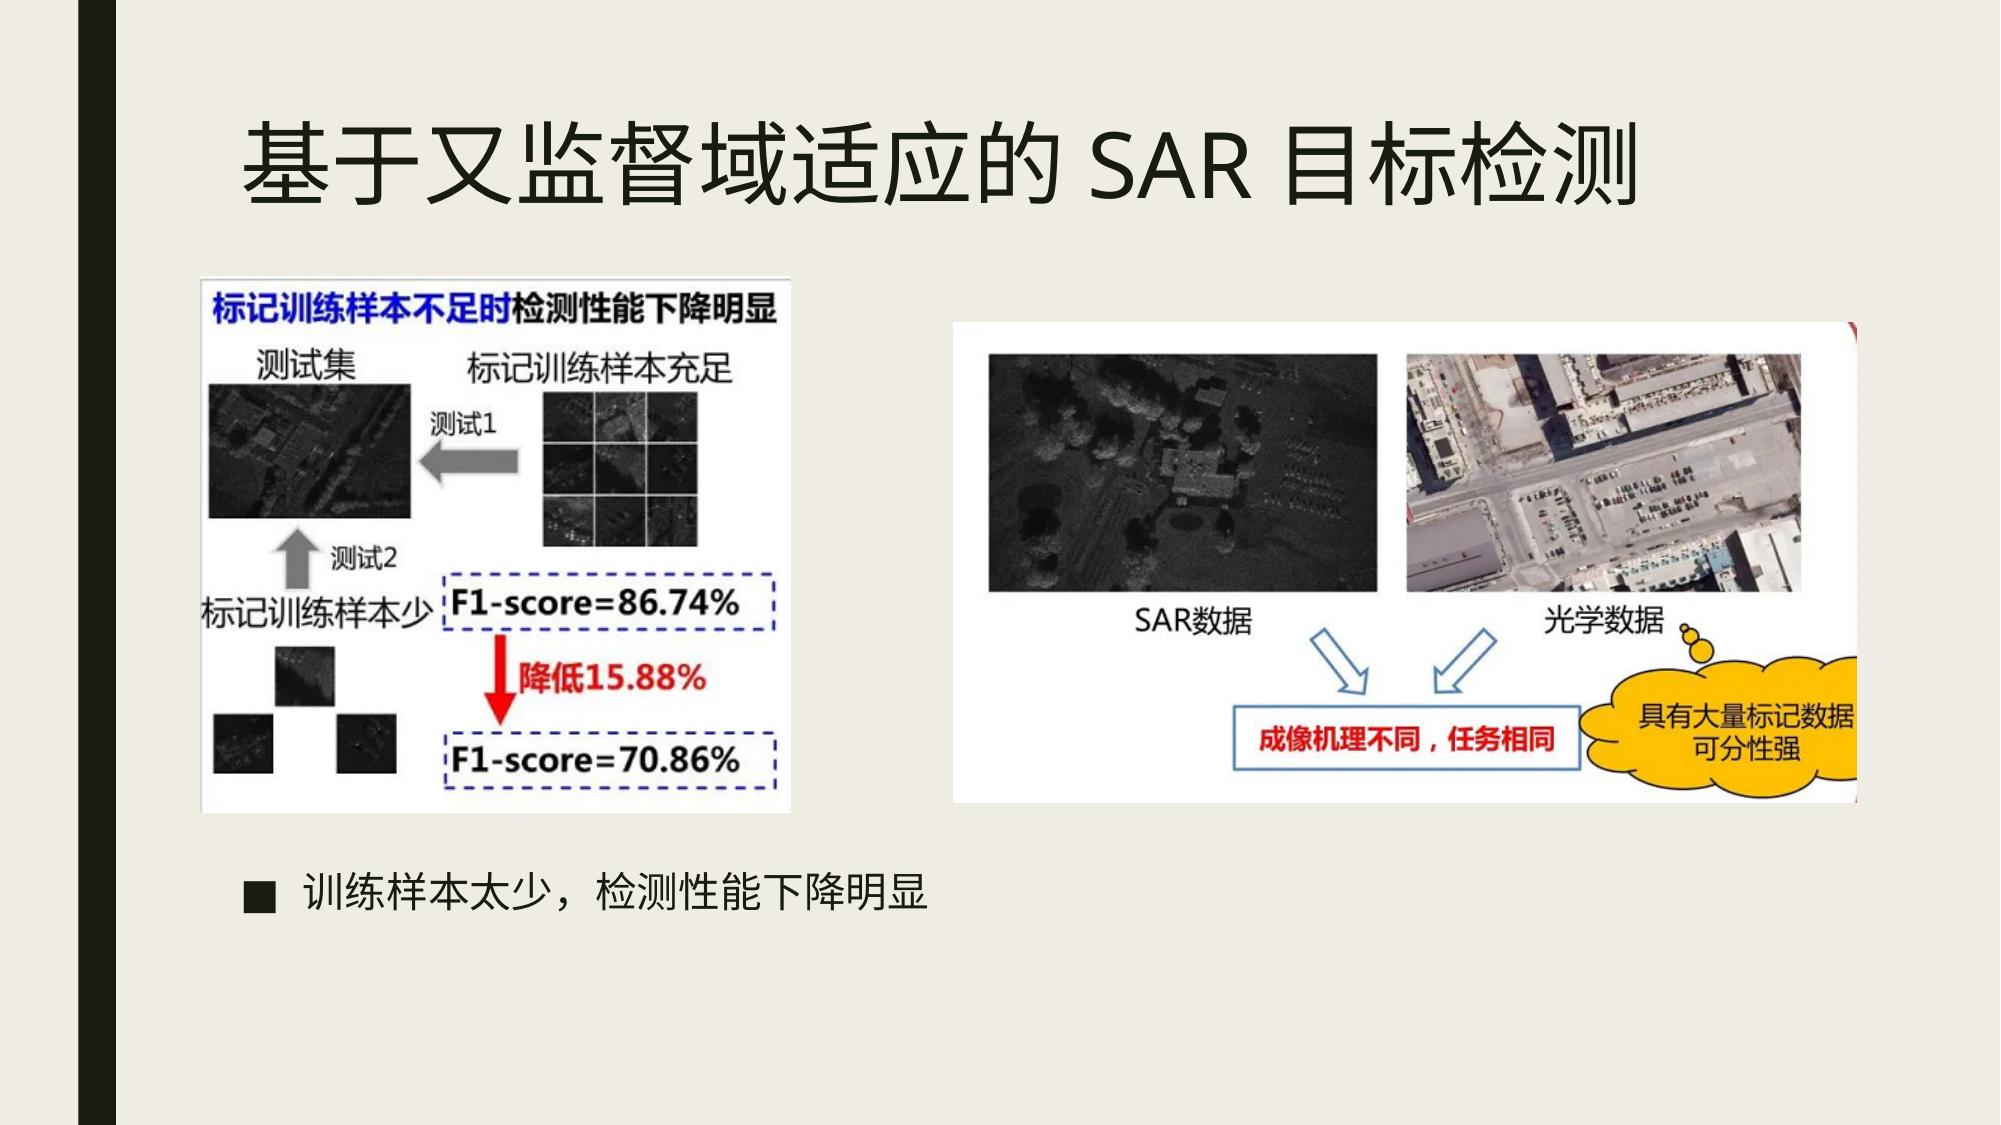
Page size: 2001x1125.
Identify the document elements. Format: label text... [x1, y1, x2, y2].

list 训练样本太少，检测性能下降明显 [225, 862, 1800, 1125]
picture [953, 322, 1857, 803]
picture [199, 276, 791, 813]
title 基于又监督域适应的SAR目标检测 [225, 112, 1800, 357]
